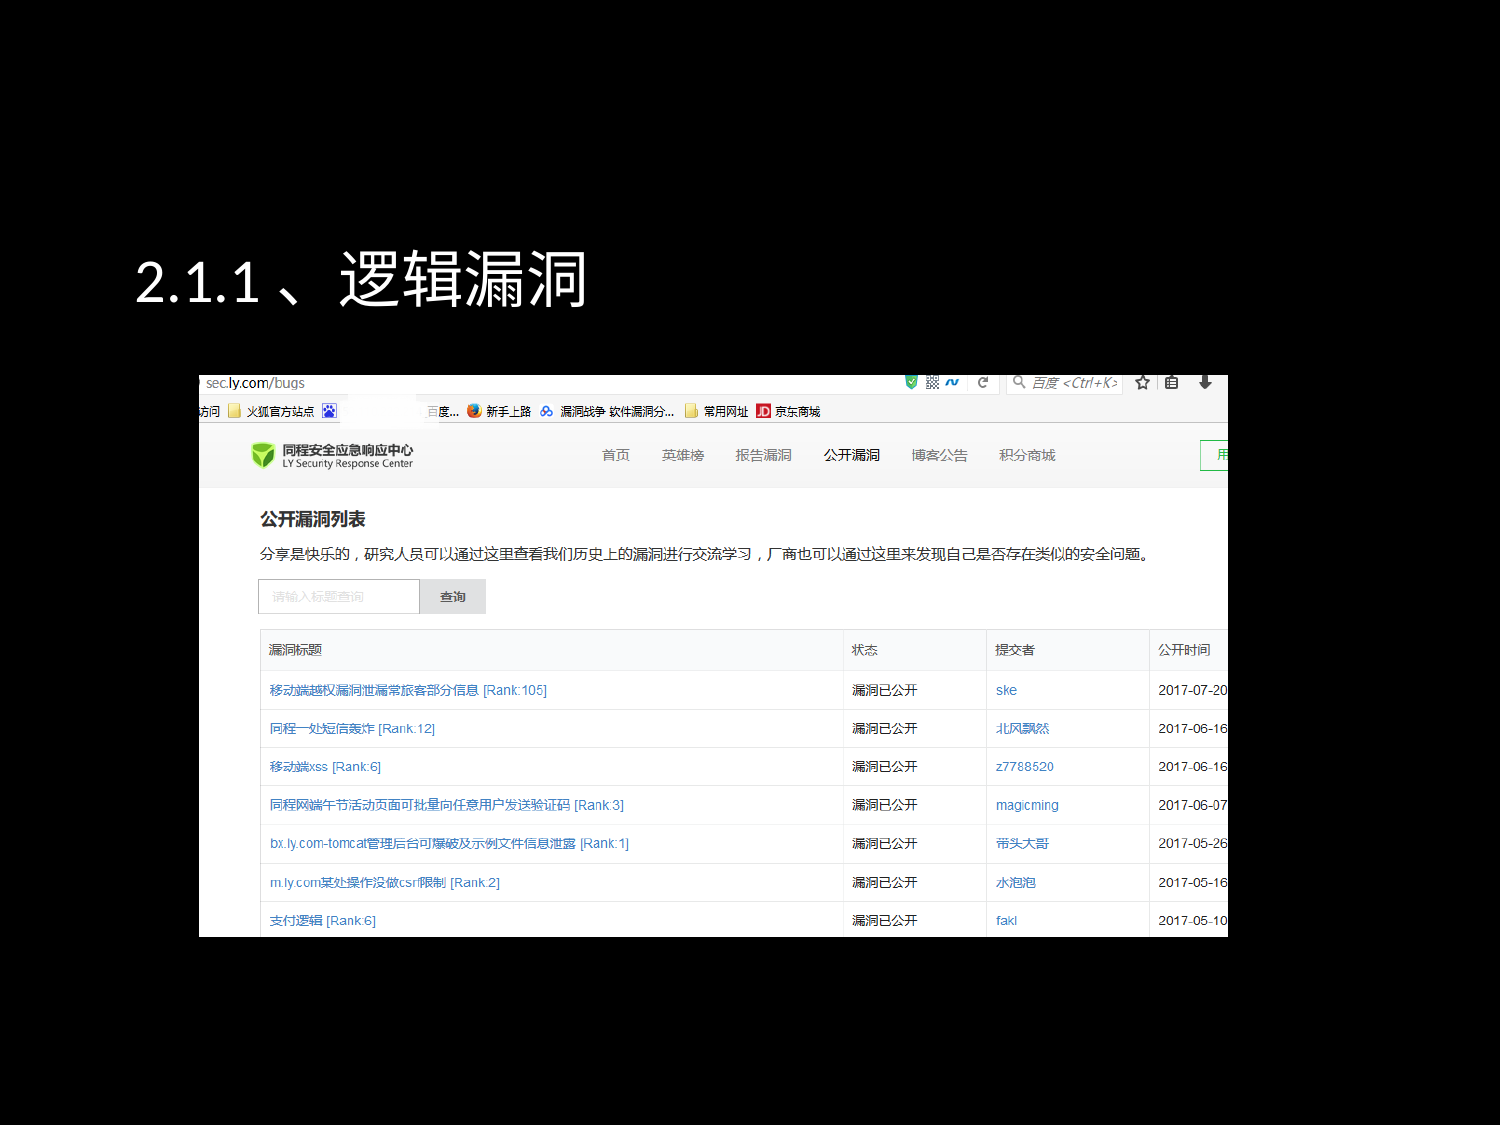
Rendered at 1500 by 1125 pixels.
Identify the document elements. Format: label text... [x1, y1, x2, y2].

text_box 2.1.1、逻辑漏洞 [119, 232, 1402, 555]
picture [199, 375, 1228, 937]
